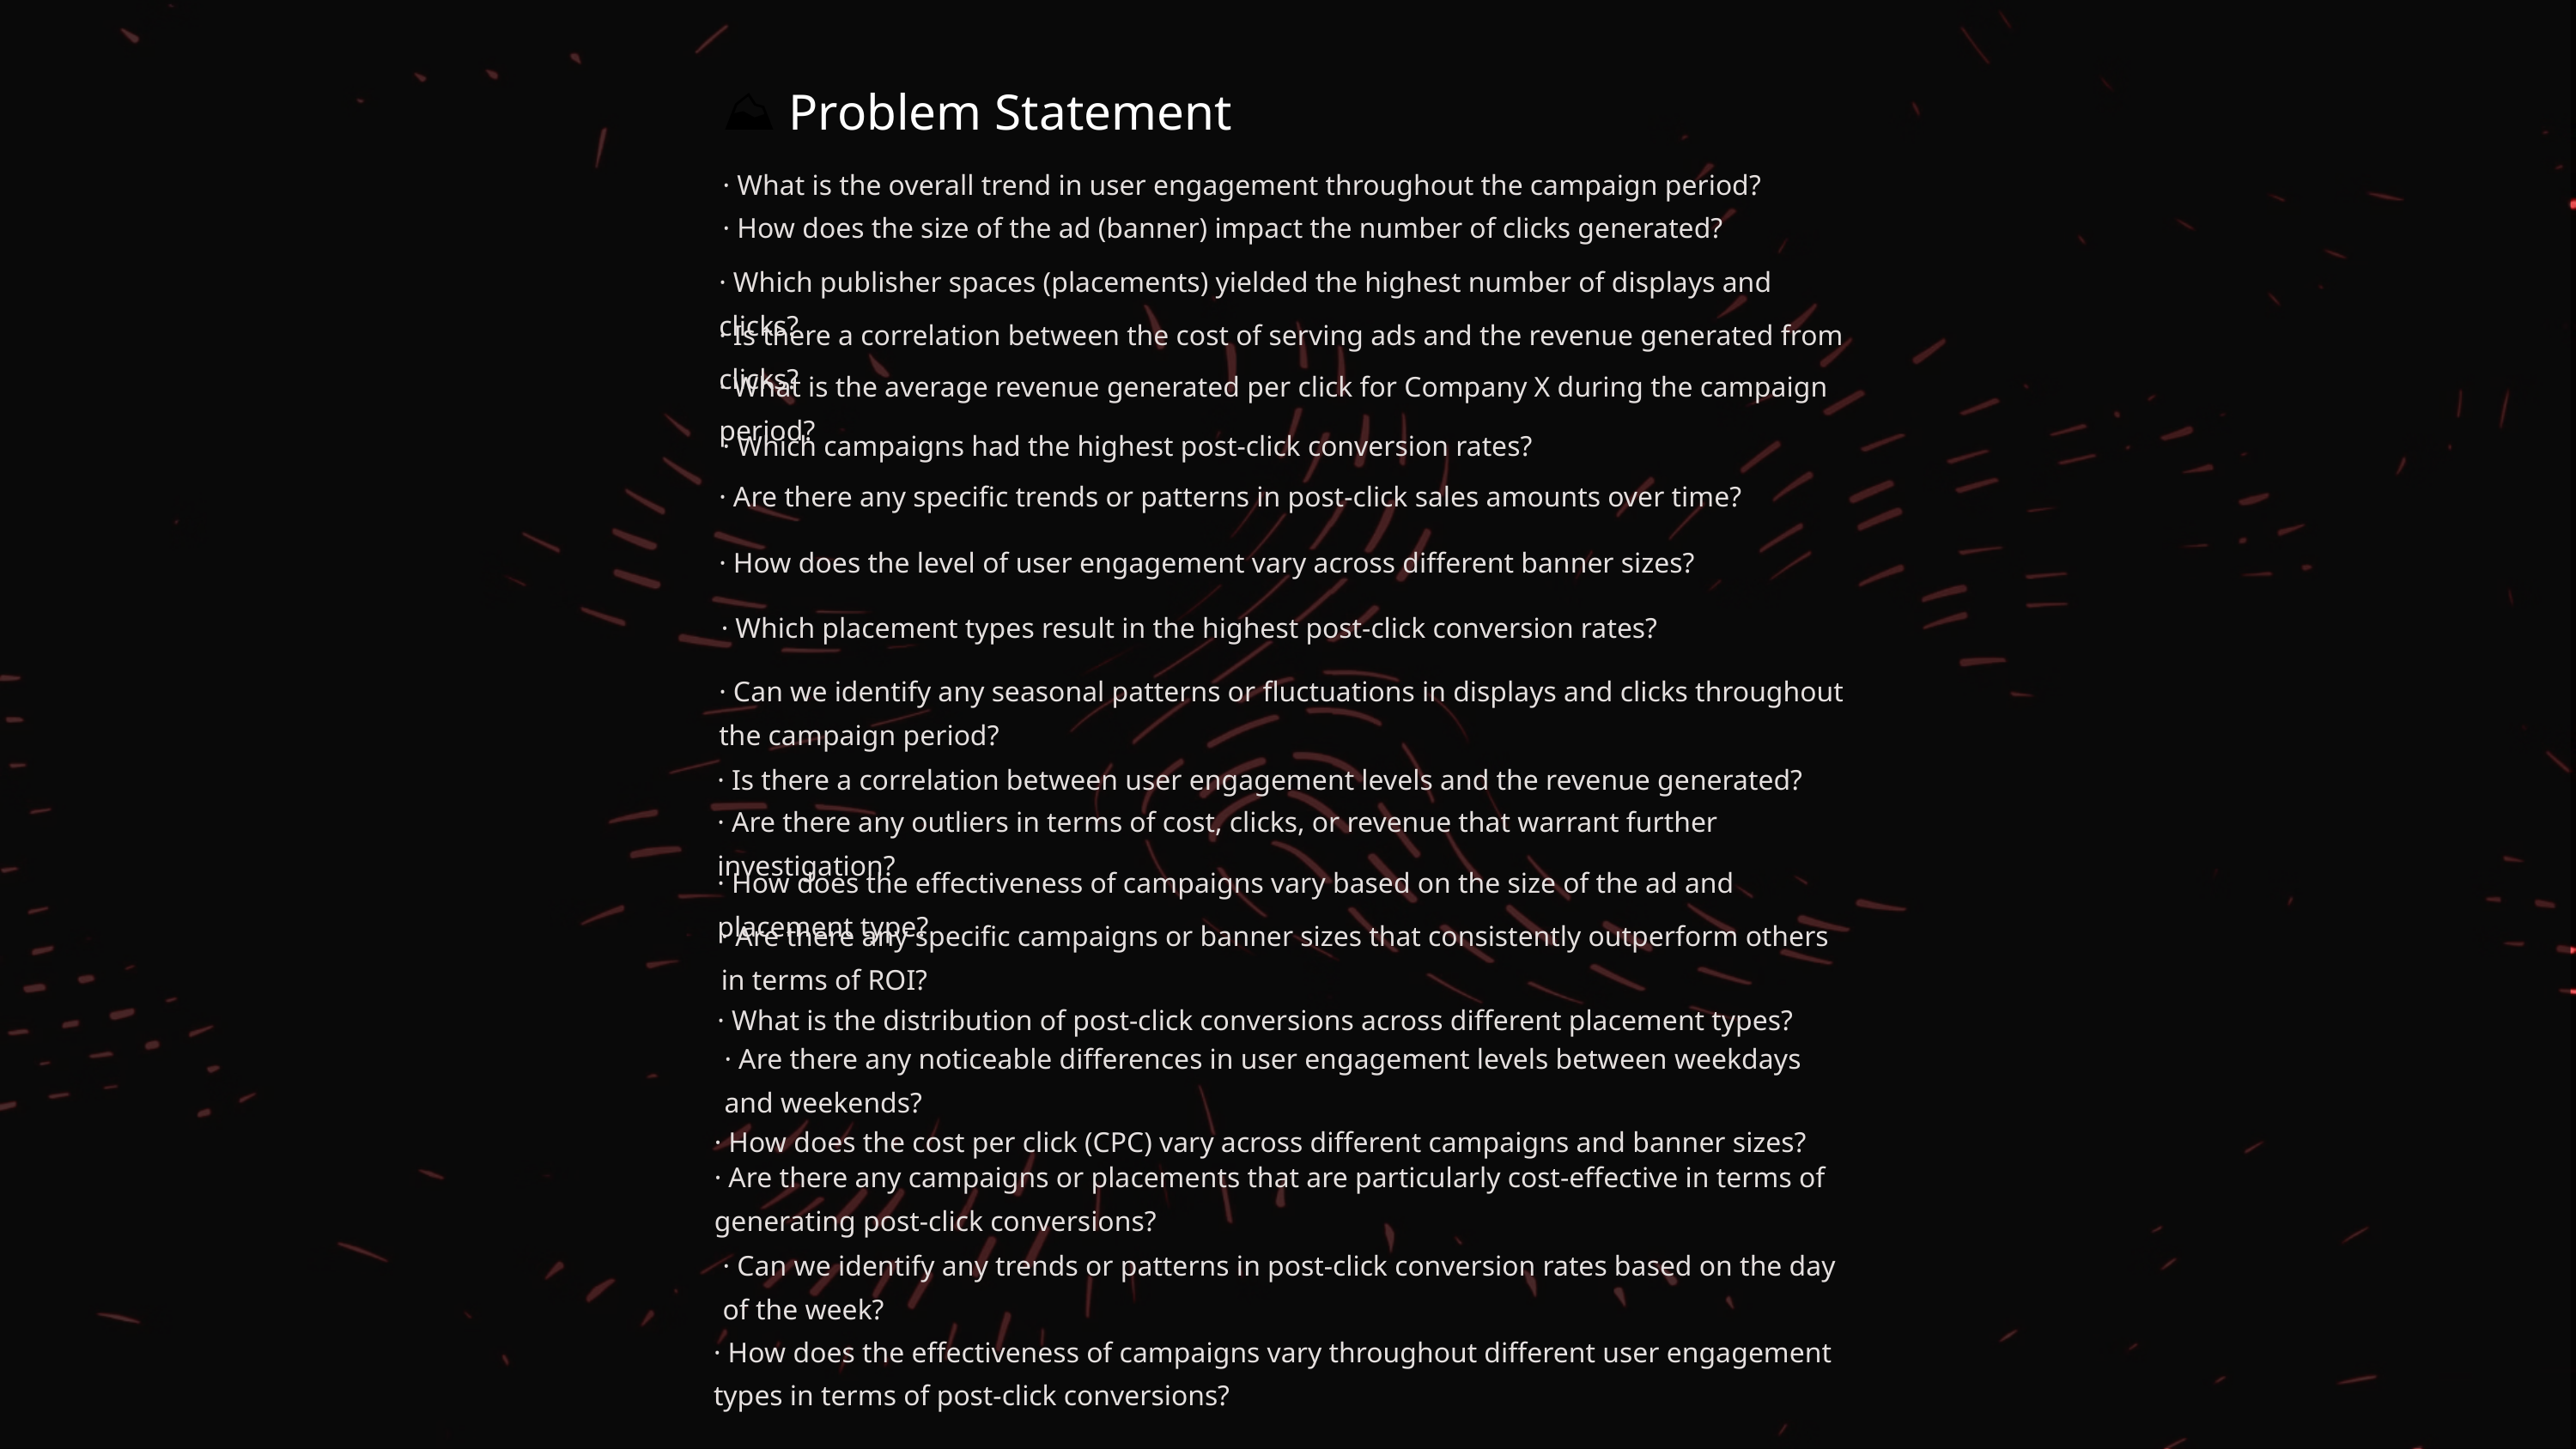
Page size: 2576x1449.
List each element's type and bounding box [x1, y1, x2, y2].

text_box [2573, 0, 2576, 1449]
text_box [0, 0, 2571, 1449]
